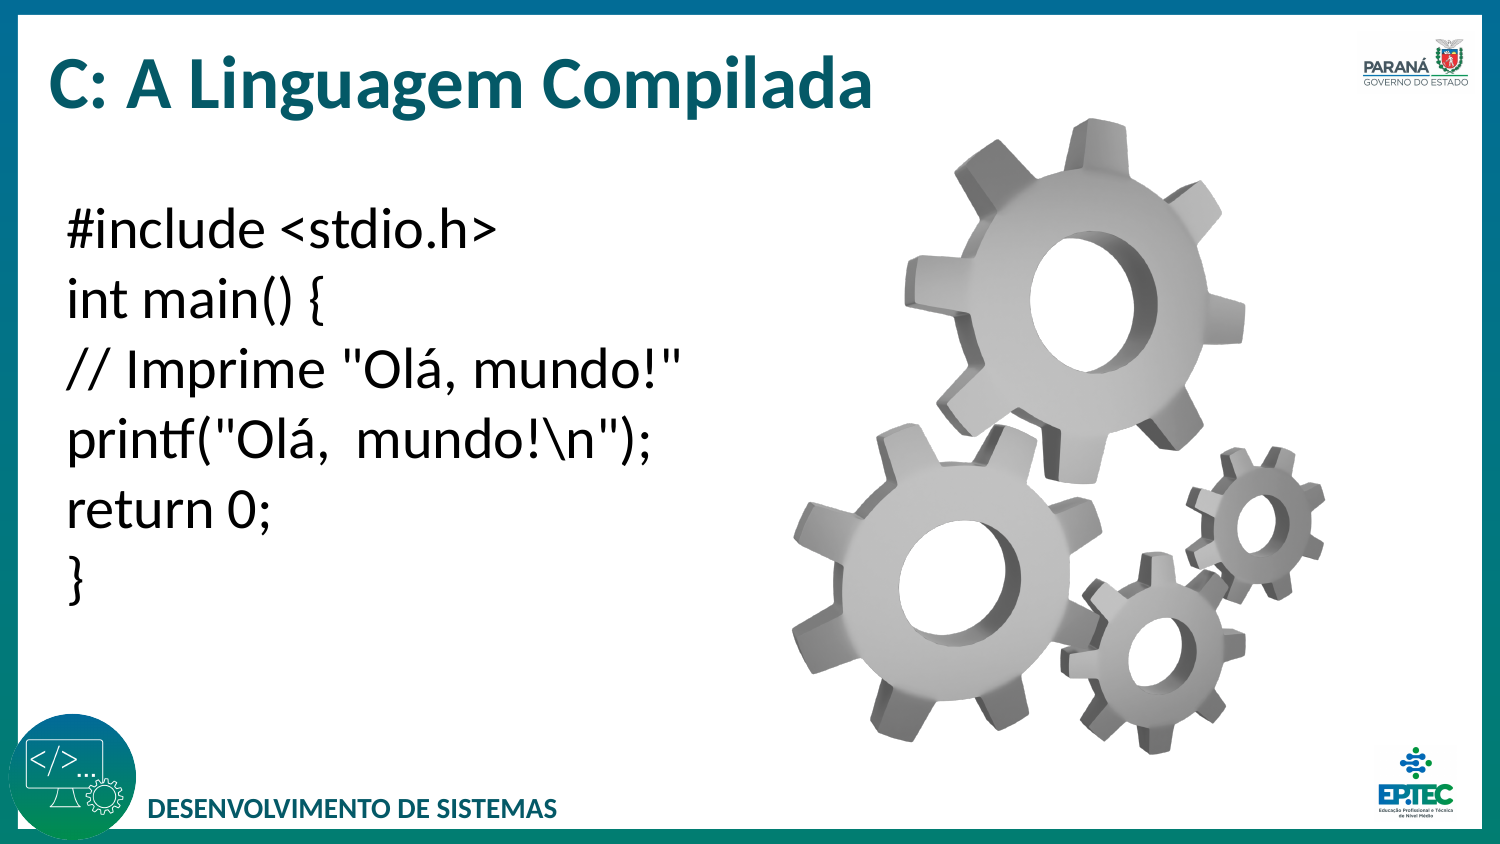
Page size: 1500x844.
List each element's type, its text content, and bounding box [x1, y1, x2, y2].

picture [8, 713, 137, 841]
text_box C: A Linguagem Compilada [34, 26, 1367, 132]
text_box [17, 14, 1482, 829]
picture [1482, 273, 1500, 277]
text_box DESENVOLVIMENTO DE SISTEMAS [141, 783, 644, 830]
picture [720, 30, 1475, 822]
picture [0, 273, 17, 277]
text_box #include <stdio.h> int main() { // Imprime "Olá, mundo!" printf("Olá, mundo!\n"); return 0; } [51, 175, 715, 690]
